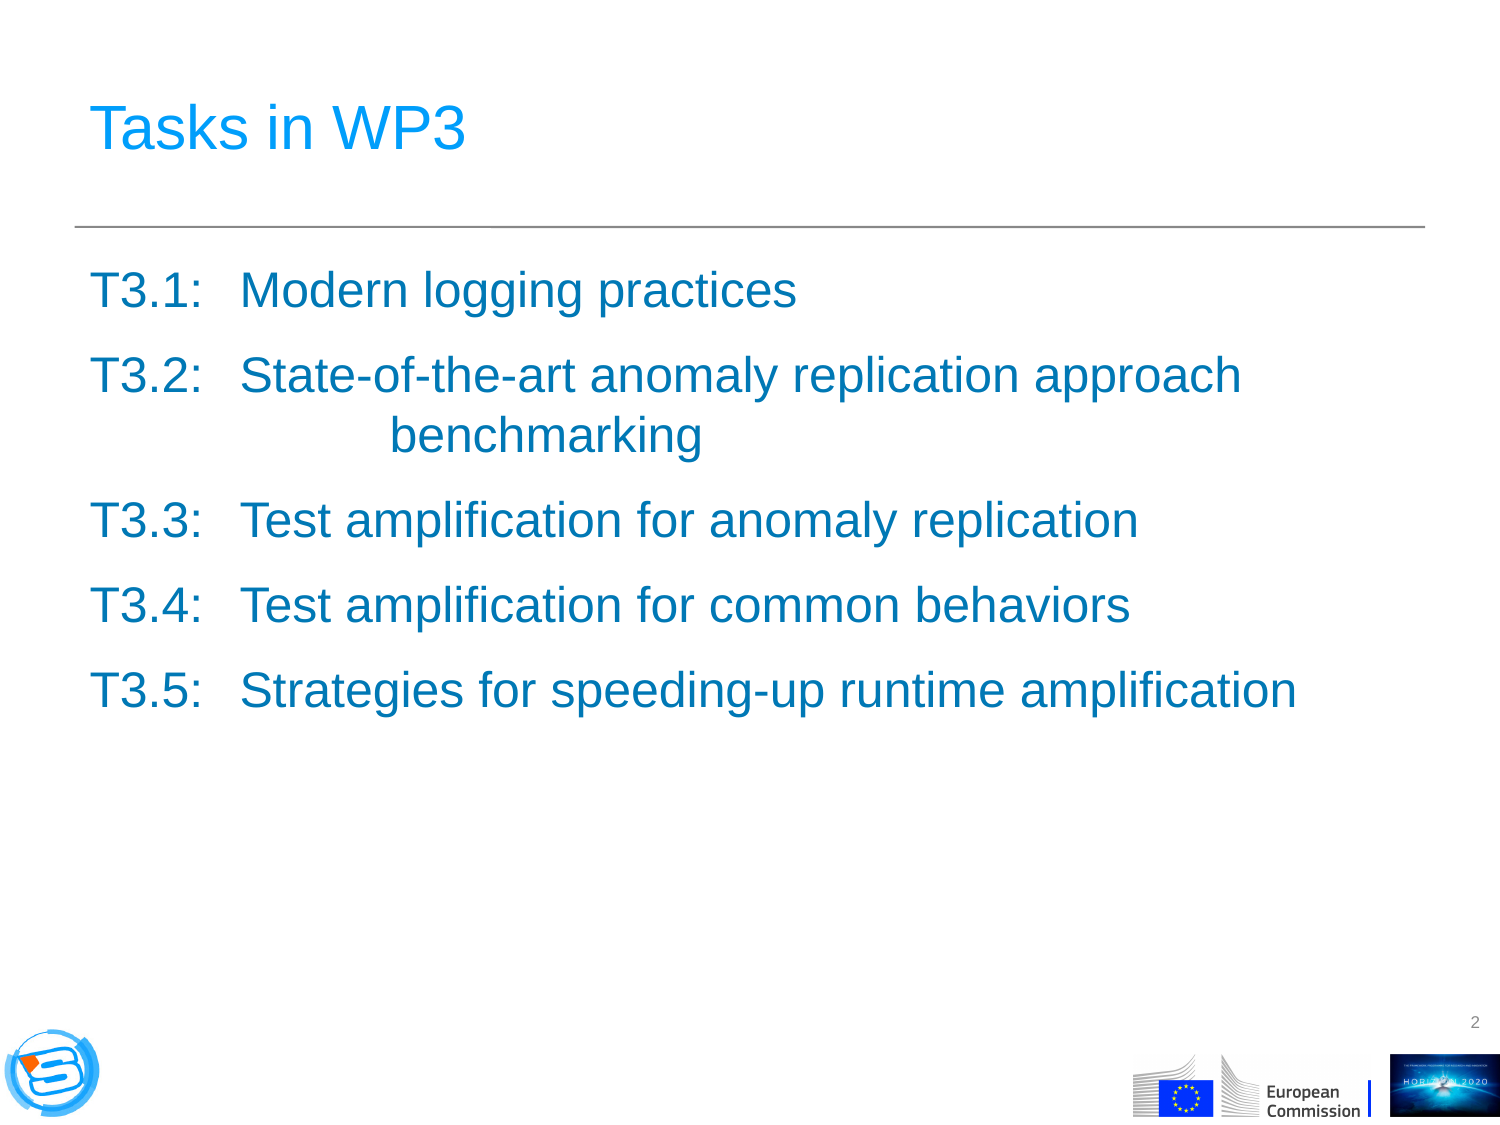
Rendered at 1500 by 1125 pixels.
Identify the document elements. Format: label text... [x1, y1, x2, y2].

picture [1390, 1054, 1500, 1117]
picture [2, 1027, 102, 1119]
slide_number 2 [1438, 991, 1496, 1052]
title Tasks in WP3 [74, 36, 1425, 222]
list T3.1: Modern logging practices T3.2: State-of-the-art anomaly replication approach benchmarking T3.3: Test amplification for anomaly replication T3.4: Test amplification for common behaviors T3.5: Strategies for speeding-up runtime amplification [74, 249, 1425, 1014]
picture [1133, 1054, 1371, 1117]
